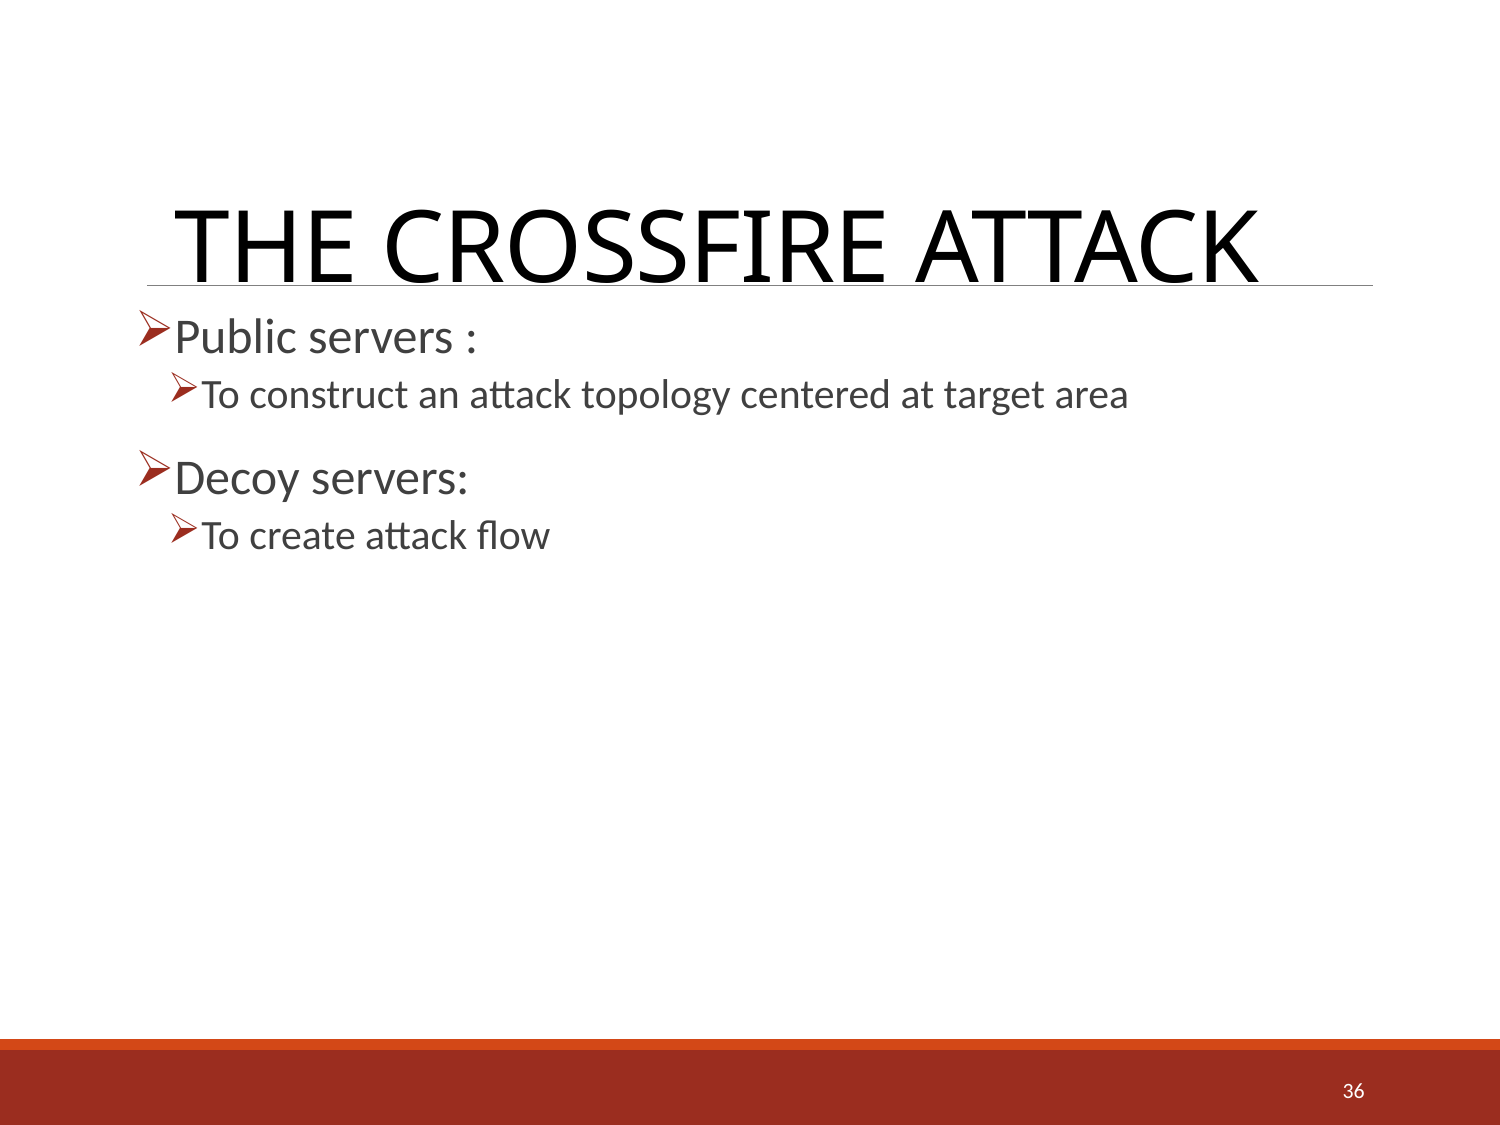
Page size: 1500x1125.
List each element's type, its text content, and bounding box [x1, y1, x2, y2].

slide_number 36 [1218, 1059, 1380, 1120]
text_box THE CROSSFIRE ATTACK [159, 71, 1398, 310]
list Public servers : To construct an attack topology centered at target area Decoy servers: To create attack flow [135, 302, 1373, 963]
